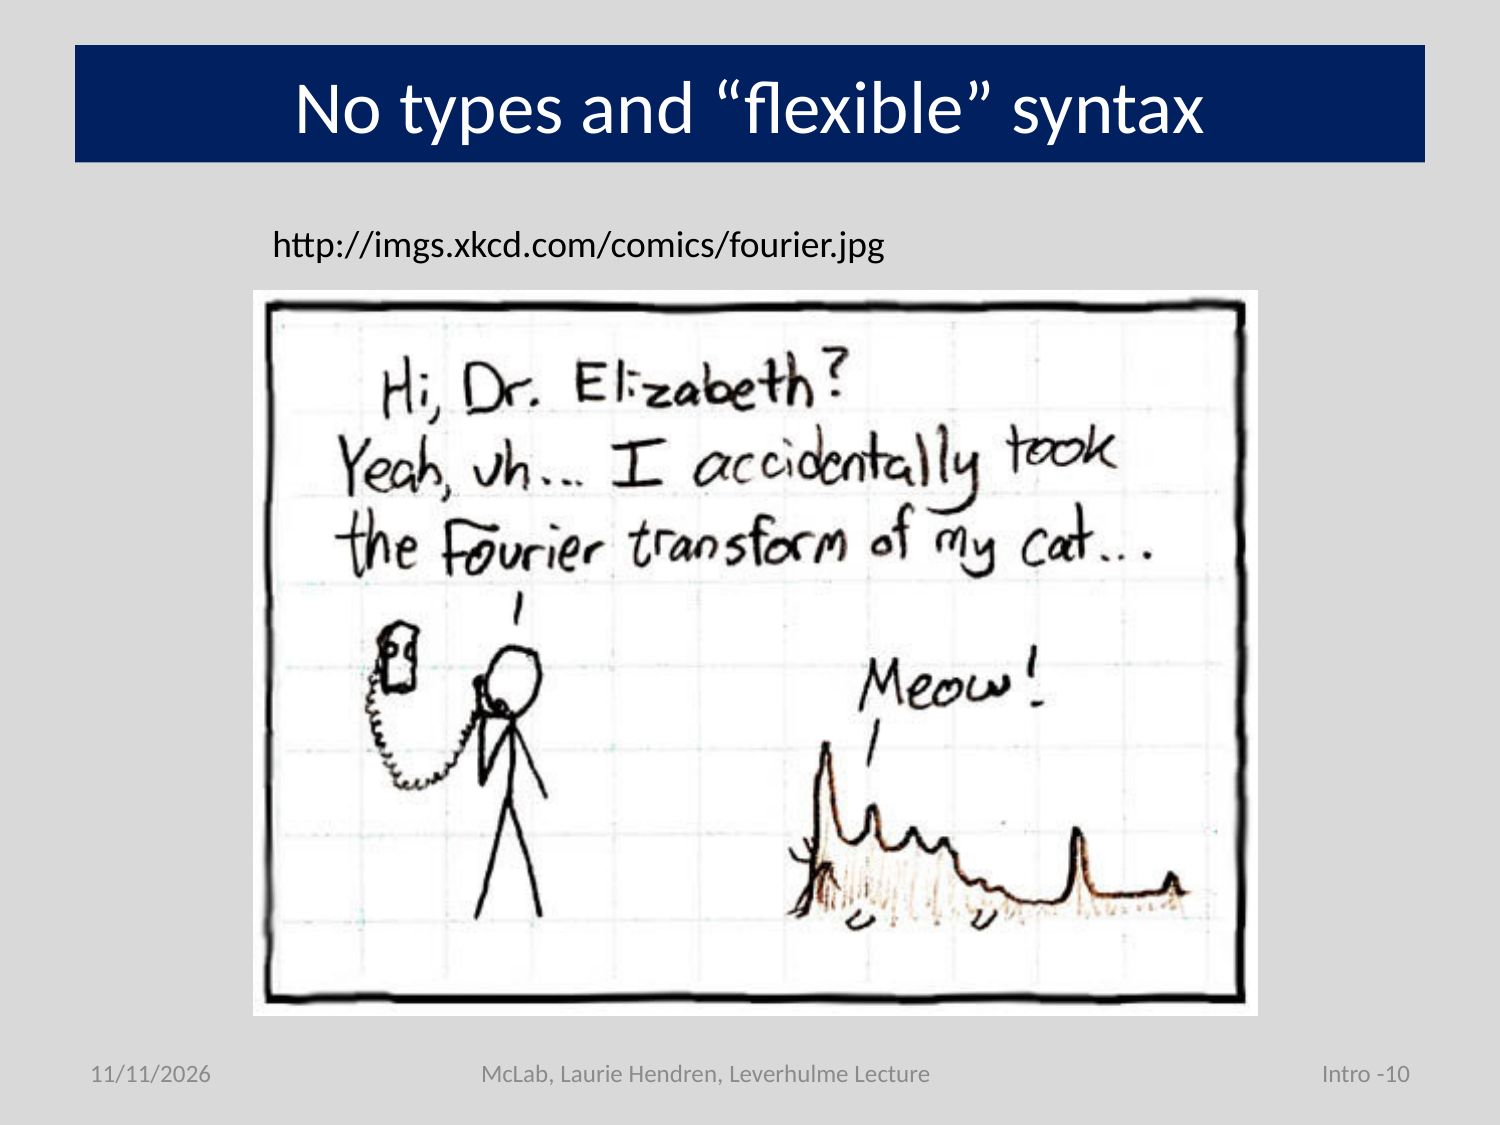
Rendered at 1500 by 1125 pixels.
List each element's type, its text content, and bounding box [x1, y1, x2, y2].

footer McLab, Laurie Hendren, Leverhulme Lecture [300, 1042, 1113, 1103]
title No types and “flexible” syntax [75, 45, 1425, 163]
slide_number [75, 1042, 250, 1103]
picture [253, 290, 1259, 1016]
slide_number Intro -10 [1262, 1042, 1425, 1103]
text_box http://imgs.xkcd.com/comics/fourier.jpg [257, 212, 901, 273]
